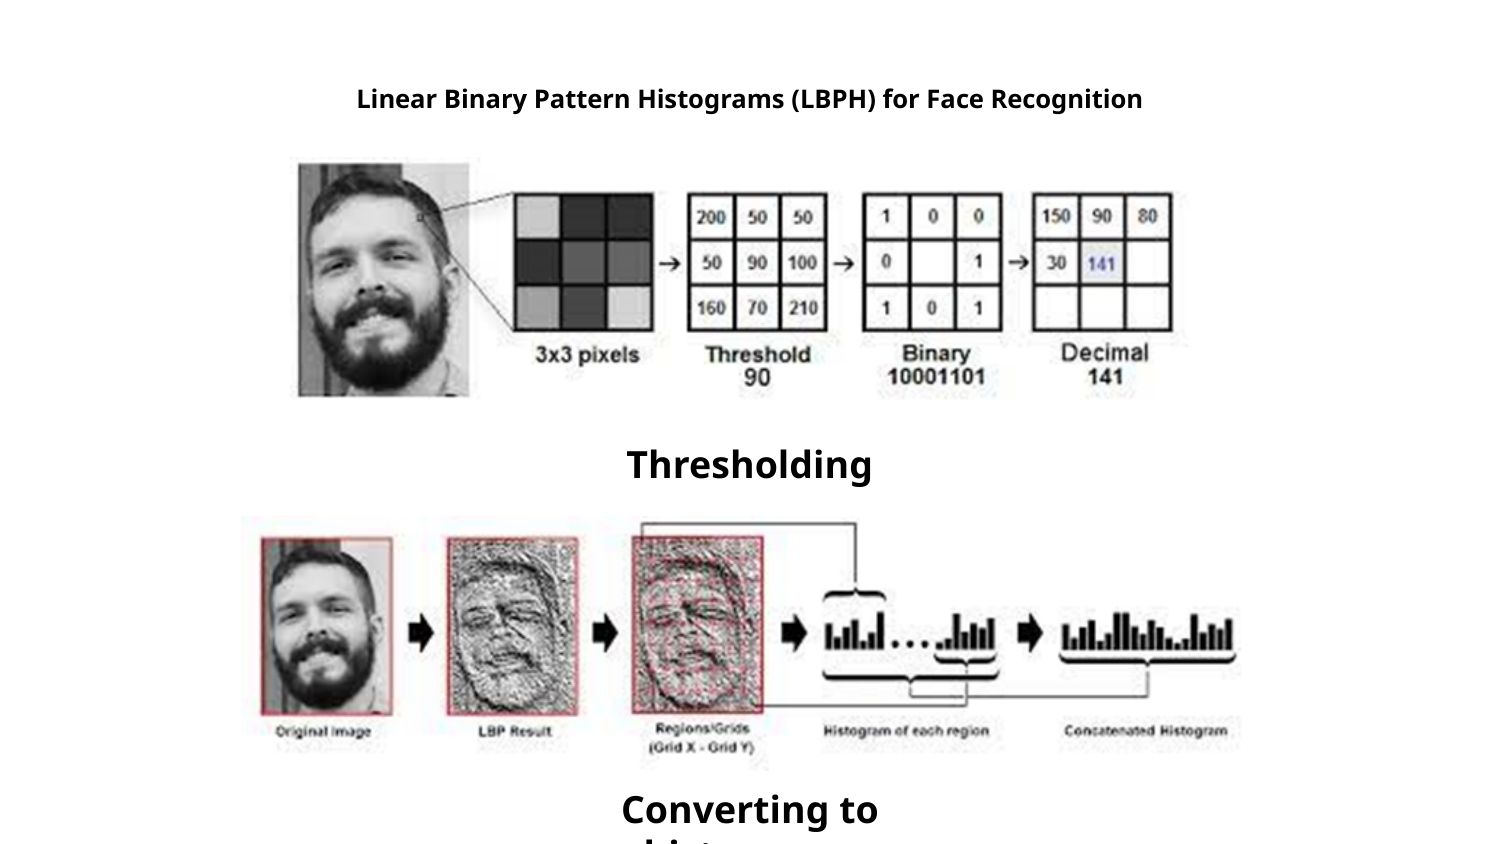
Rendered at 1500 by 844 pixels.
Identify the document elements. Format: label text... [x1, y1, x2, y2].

text_box Thresholding [503, 426, 996, 502]
picture [241, 516, 1259, 771]
text_box Converting to histograms [503, 779, 996, 844]
title Linear Binary Pattern Histograms (LBPH) for Face Recognition [75, 67, 1425, 129]
picture [289, 157, 1210, 412]
